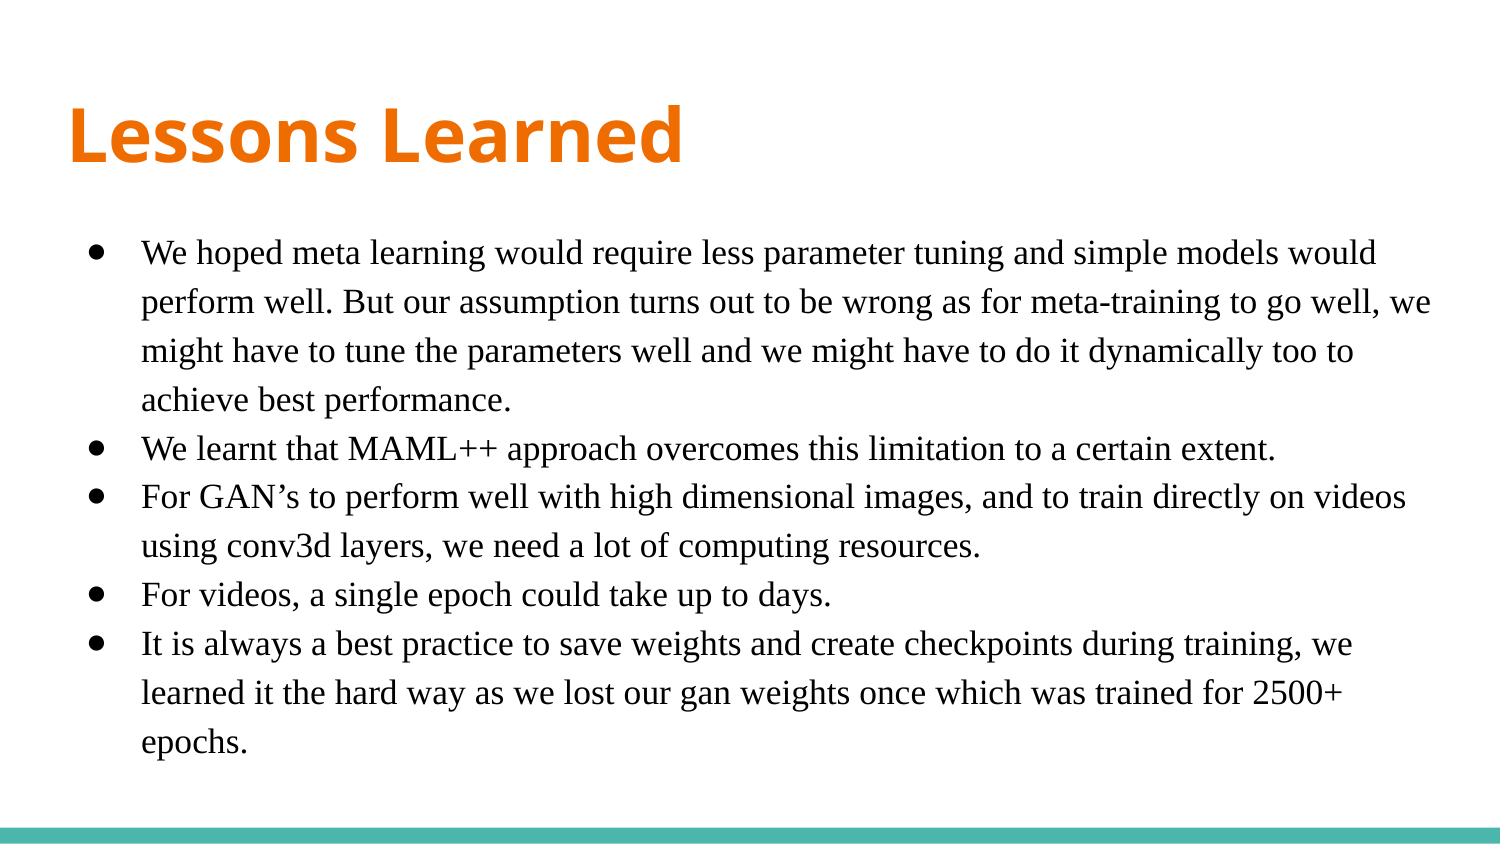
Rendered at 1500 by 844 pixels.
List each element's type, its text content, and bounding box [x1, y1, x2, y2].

title Lessons Learned [51, 72, 1449, 189]
list We hoped meta learning would require less parameter tuning and simple models would perform well. But our assumption turns out to be wrong as for meta-training to go well, we might have to tune the parameters well and we might have to do it dynamically too to achieve best performance. We learnt that MAML++ approach overcomes this limitation to a certain extent. For GAN’s to perform well with high dimensional images, and to train directly on videos using conv3d layers, we need a lot of computing resources. For videos, a single epoch could take up to days. It is always a best practice to save weights and create checkpoints during training, we learned it the hard way as we lost our gan weights once which was trained for 2500+ epochs. [51, 207, 1449, 750]
